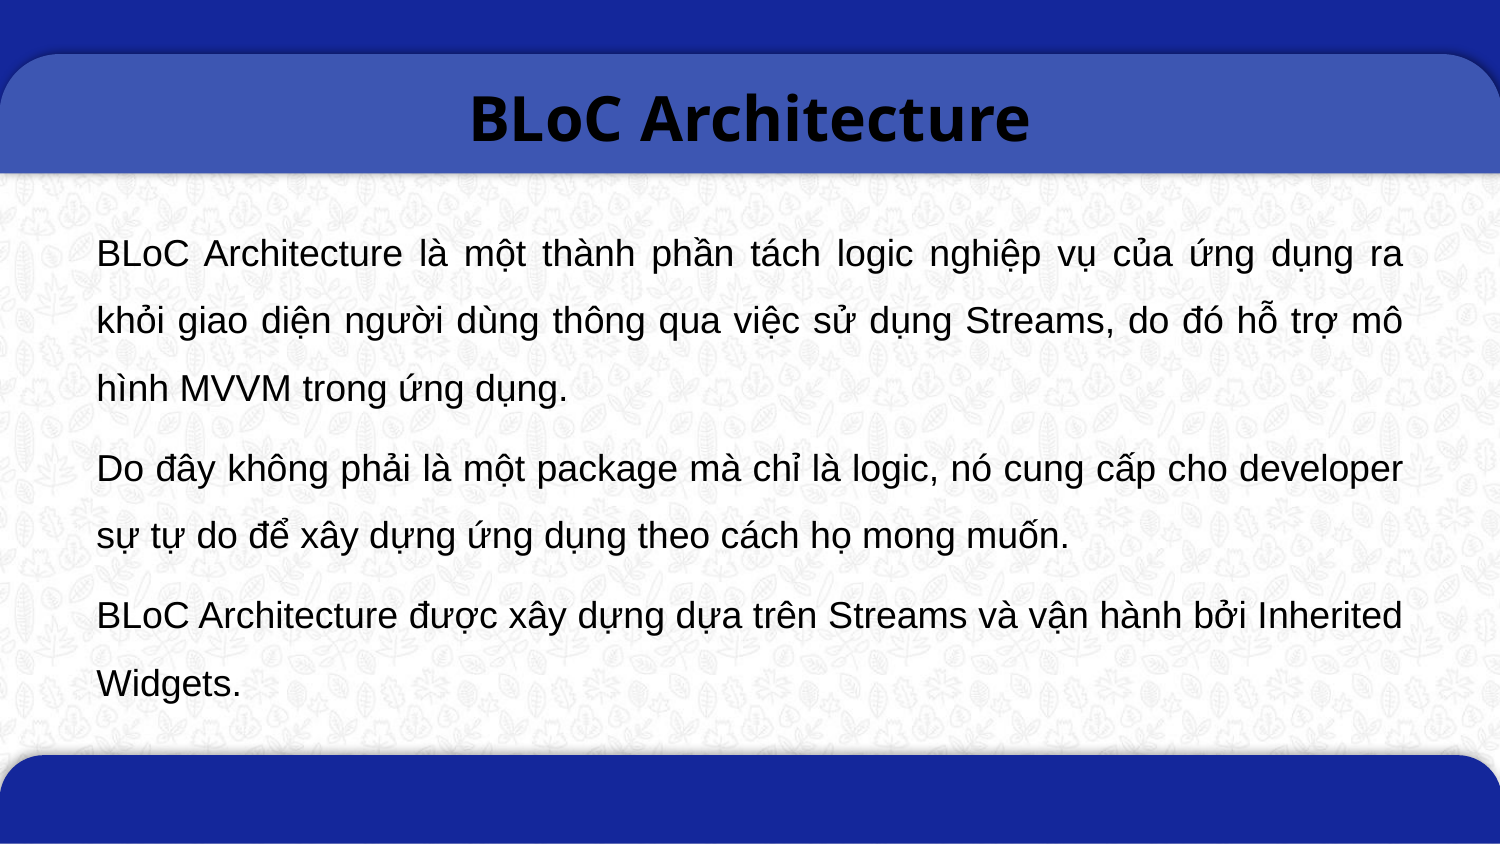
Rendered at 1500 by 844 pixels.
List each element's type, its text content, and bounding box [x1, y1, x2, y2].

picture [0, 174, 1500, 788]
title BLoC Architecture [66, 63, 1434, 158]
text_box BLoC Architecture là một thành phần tách logic nghiệp vụ của ứng dụng ra khỏi giao diện người dùng thông qua việc sử dụng Streams, do đó hỗ trợ mô hình MVVM trong ứng dụng. Do đây không phải là một package mà chỉ là logic, nó cung cấp cho developer sự tự do để xây dựng ứng dụng theo cách họ mong muốn. BLoC Architecture được xây dựng dựa trên Streams và vận hành bởi Inherited Widgets. [81, 198, 1419, 712]
